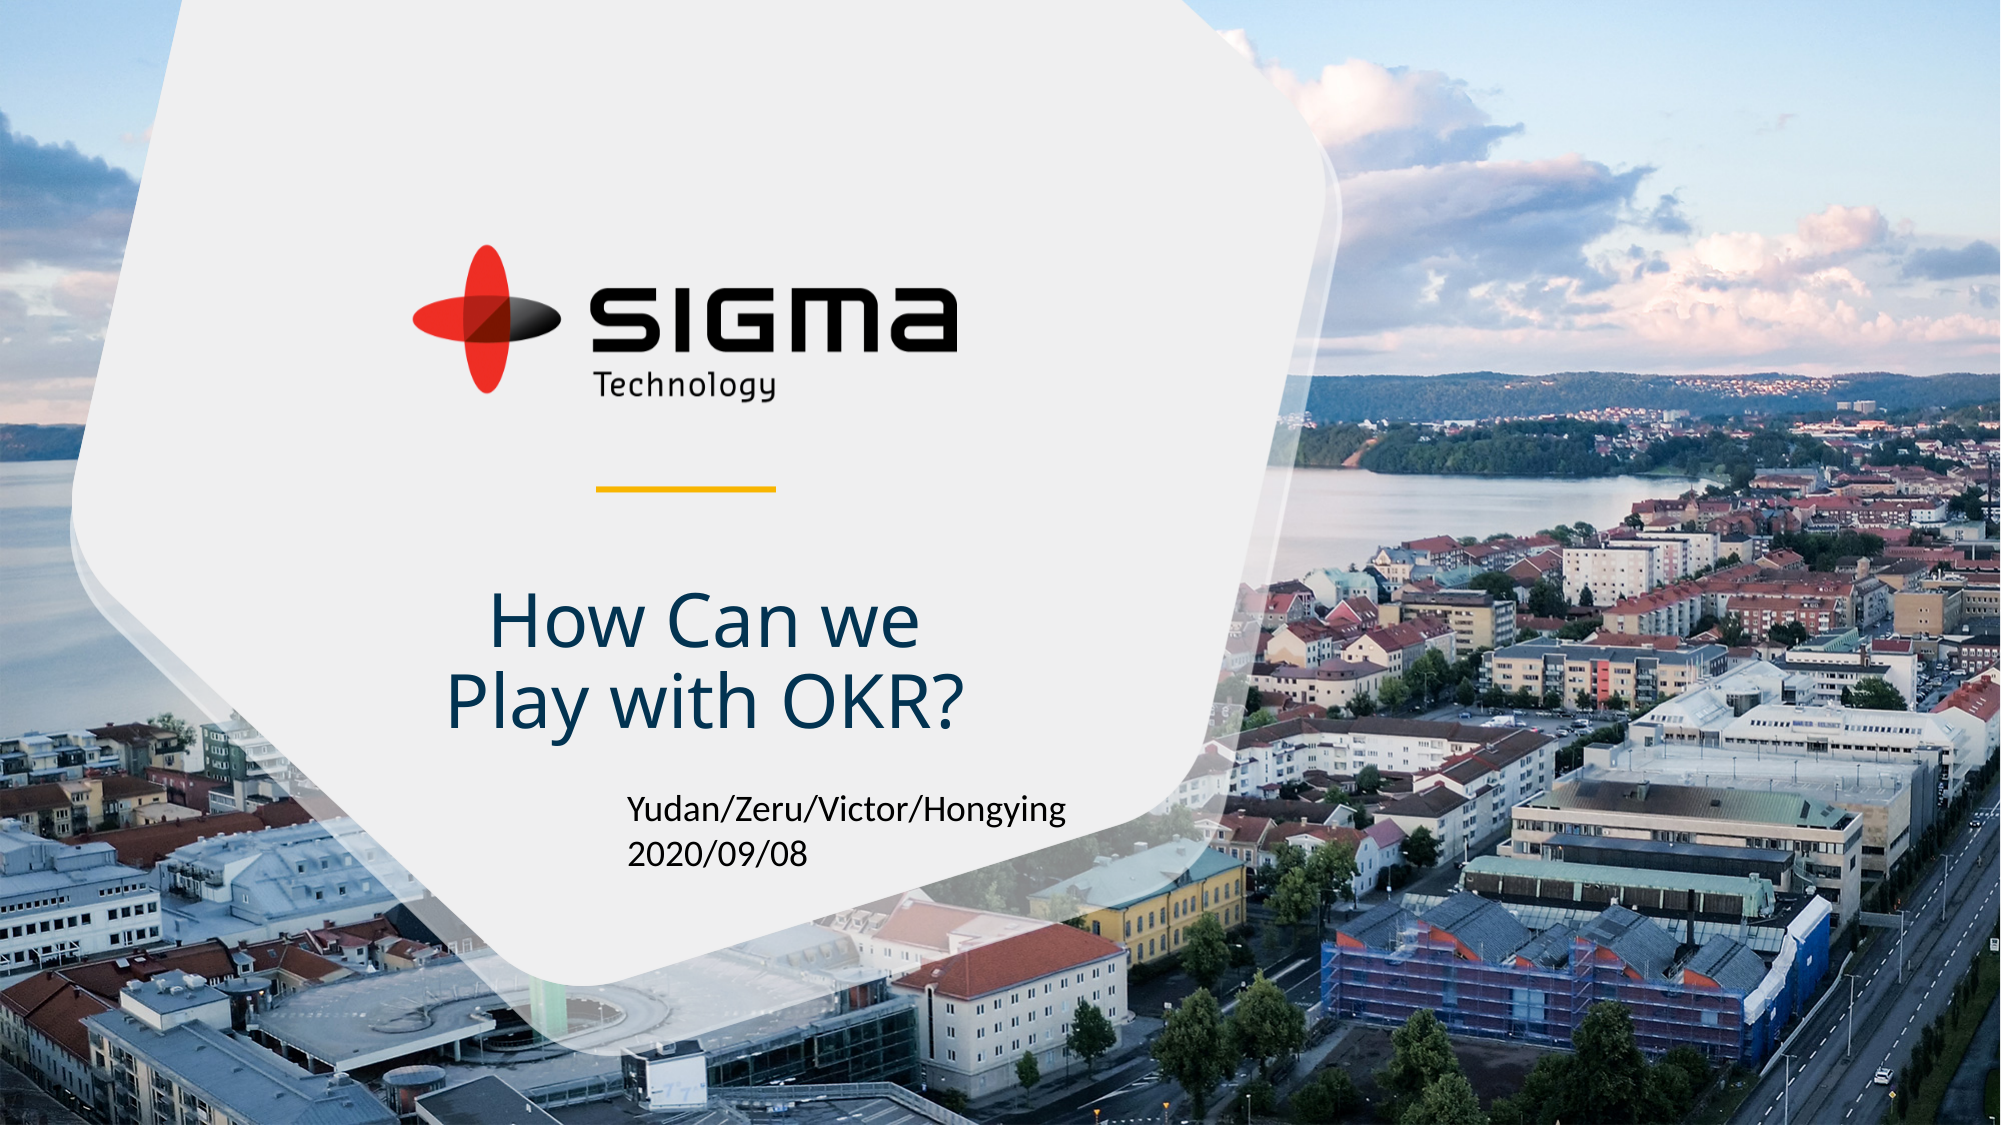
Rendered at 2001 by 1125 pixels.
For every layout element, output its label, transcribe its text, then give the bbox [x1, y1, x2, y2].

title How Can we Play with OKR? [409, 562, 1000, 765]
text_box Yudan/Zeru/Victor/Hongying 2020/09/08 [612, 776, 1096, 881]
picture [0, 0, 2001, 1125]
